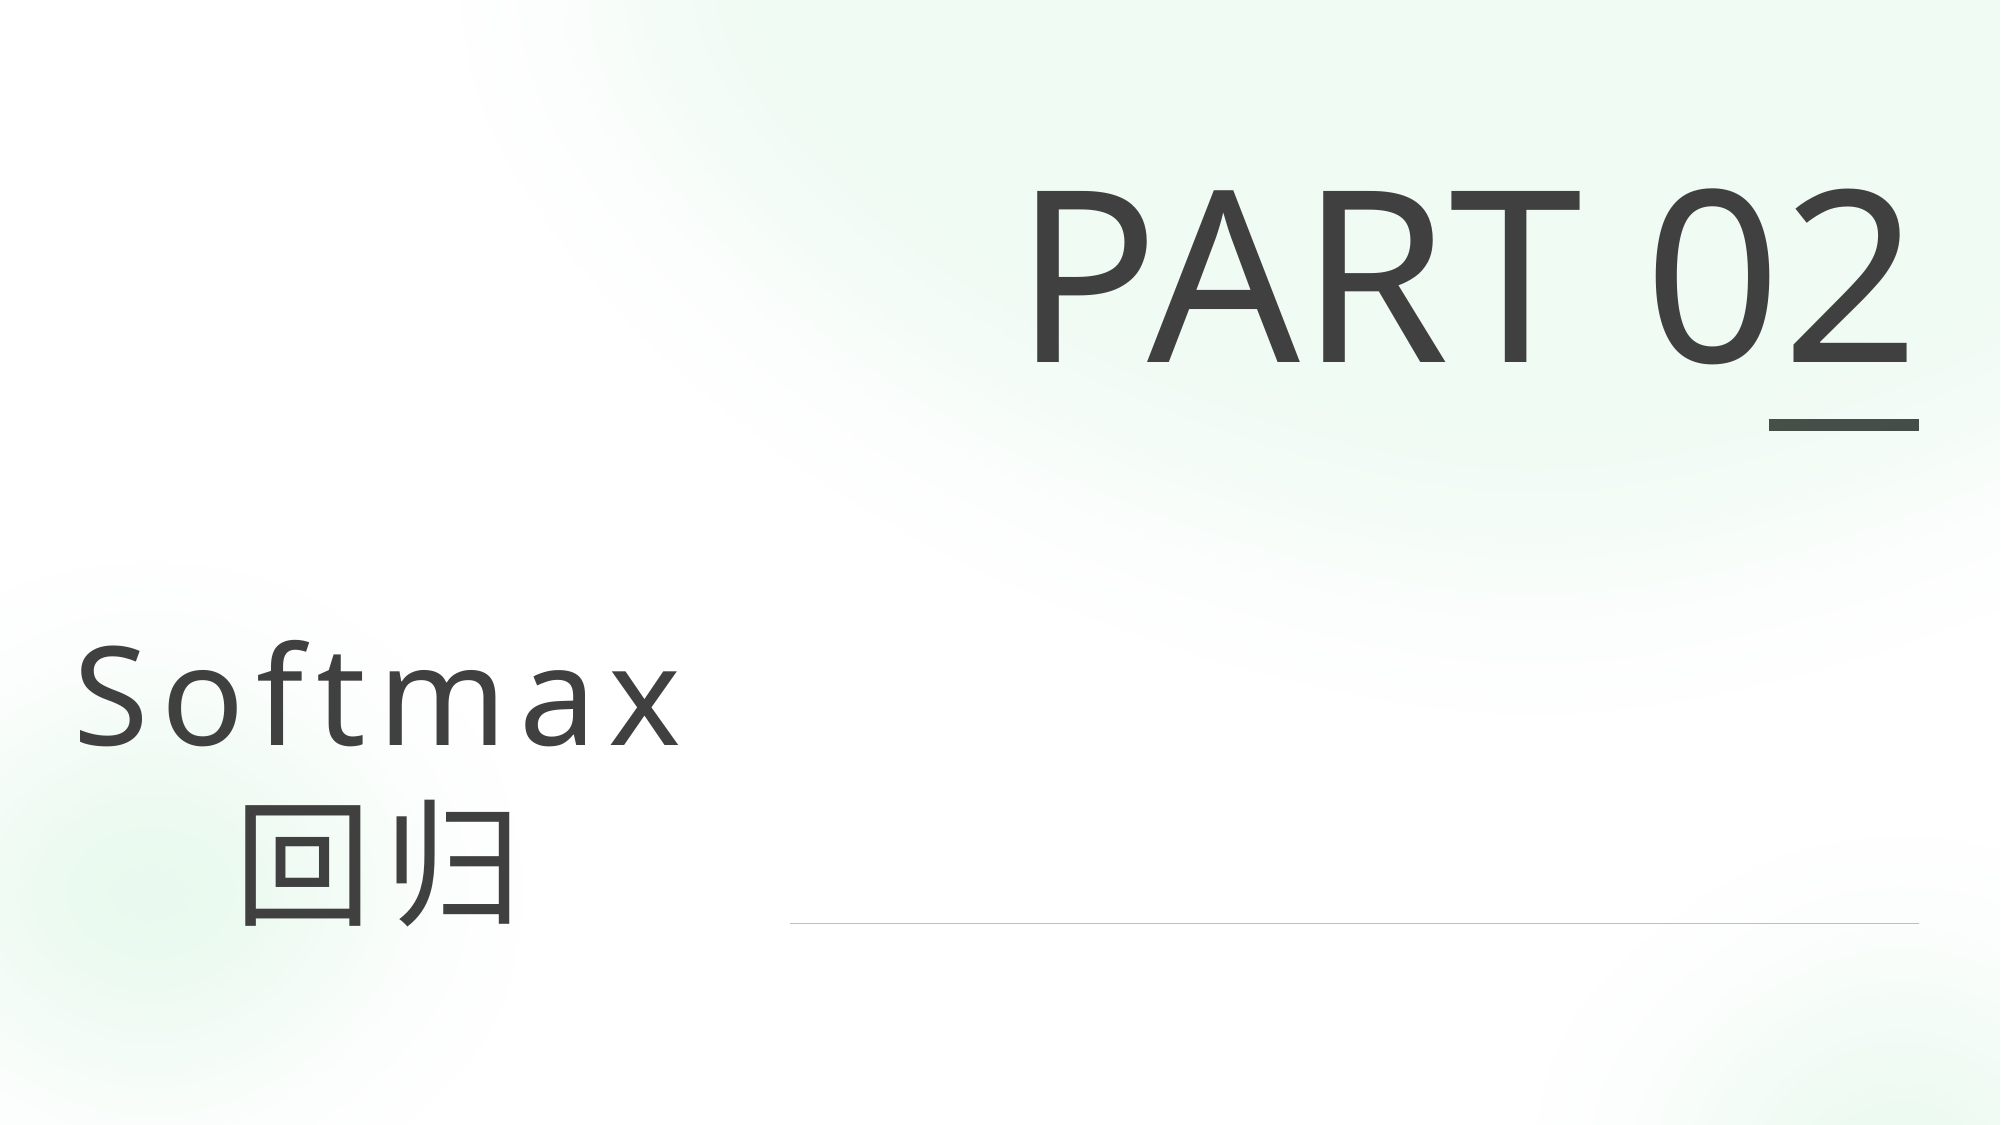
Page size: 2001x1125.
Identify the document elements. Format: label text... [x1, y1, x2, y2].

list Softmax 回归 [0, 627, 791, 1125]
list PART 02 [878, 155, 1919, 793]
